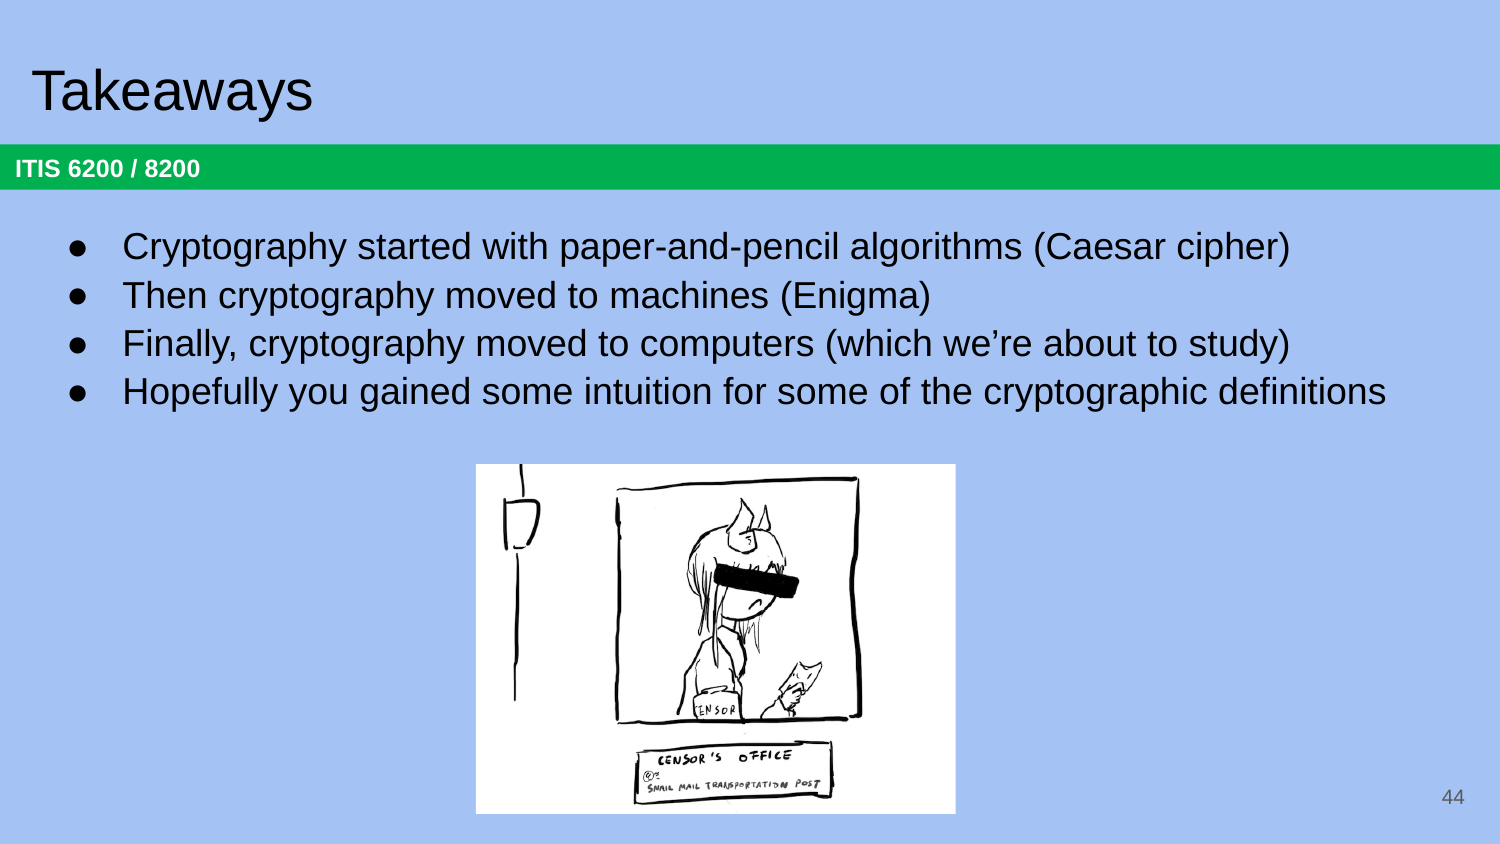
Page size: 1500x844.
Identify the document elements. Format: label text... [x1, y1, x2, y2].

title Takeaways [16, 44, 1415, 139]
list Cryptography started with paper-and-pencil algorithms (Caesar cipher) Then cryptography moved to machines (Enigma) Finally, cryptography moved to computers (which we’re about to study) Hopefully you gained some intuition for some of the cryptographic definitions [32, 204, 1431, 480]
picture [475, 464, 956, 815]
slide_number 44 [1389, 764, 1480, 830]
